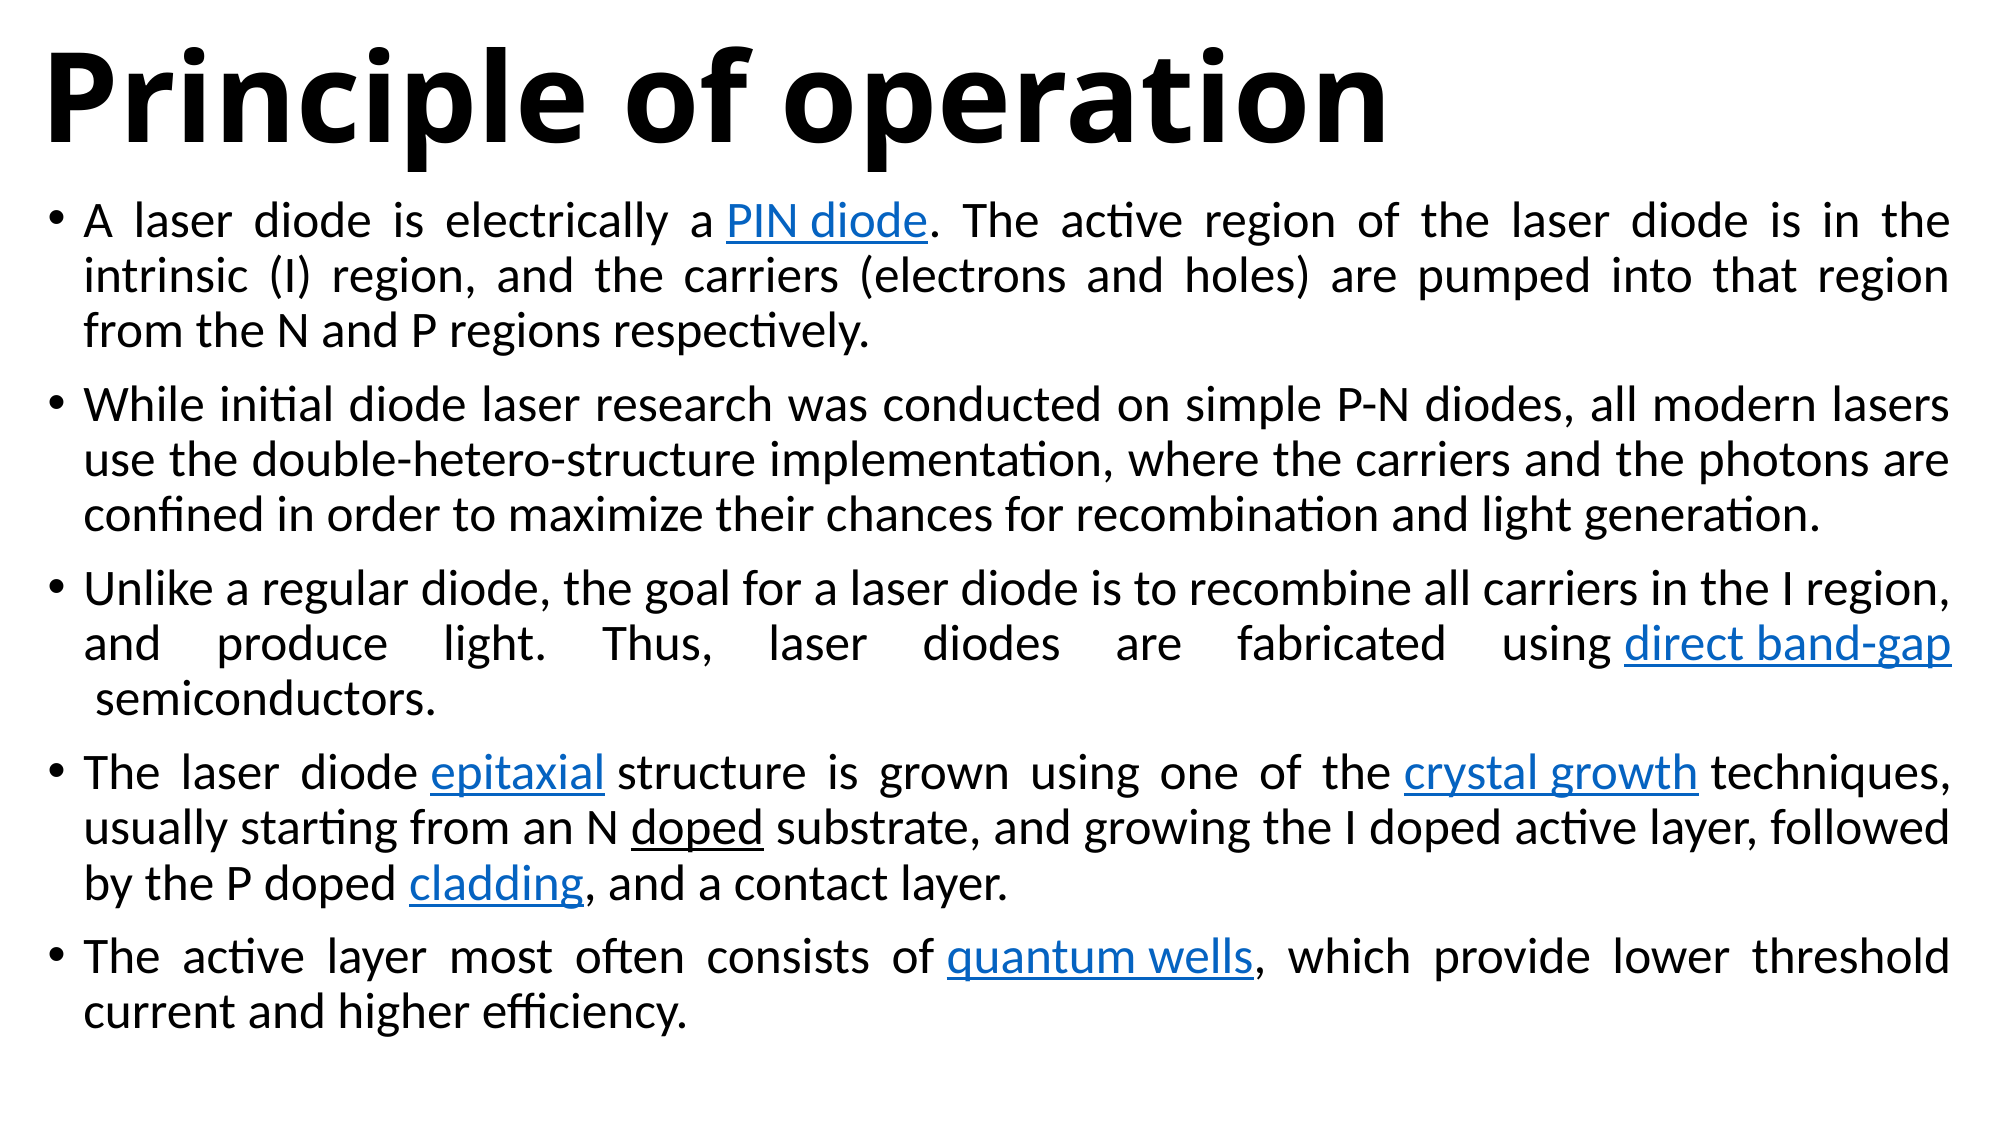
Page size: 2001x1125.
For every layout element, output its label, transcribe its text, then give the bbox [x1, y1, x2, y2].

title Principle of operation [25, 19, 1751, 186]
list A laser diode is electrically a PIN diode. The active region of the laser diode is in the intrinsic (I) region, and the carriers (electrons and holes) are pumped into that region from the N and P regions respectively. While initial diode laser research was conducted on simple P-N diodes, all modern lasers use the double-hetero-structure implementation, where the carriers and the photons are confined in order to maximize their chances for recombination and light generation. Unlike a regular diode, the goal for a laser diode is to recombine all carriers in the I region, and produce light. Thus, laser diodes are fabricated using direct band-gap semiconductors. The laser diode epitaxial structure is grown using one of the crystal growth techniques, usually starting from an N doped substrate, and growing the I doped active layer, followed by the P doped cladding, and a contact layer. The active layer most often consists of quantum wells, which provide lower threshold current and higher efficiency. [32, 185, 1968, 1097]
